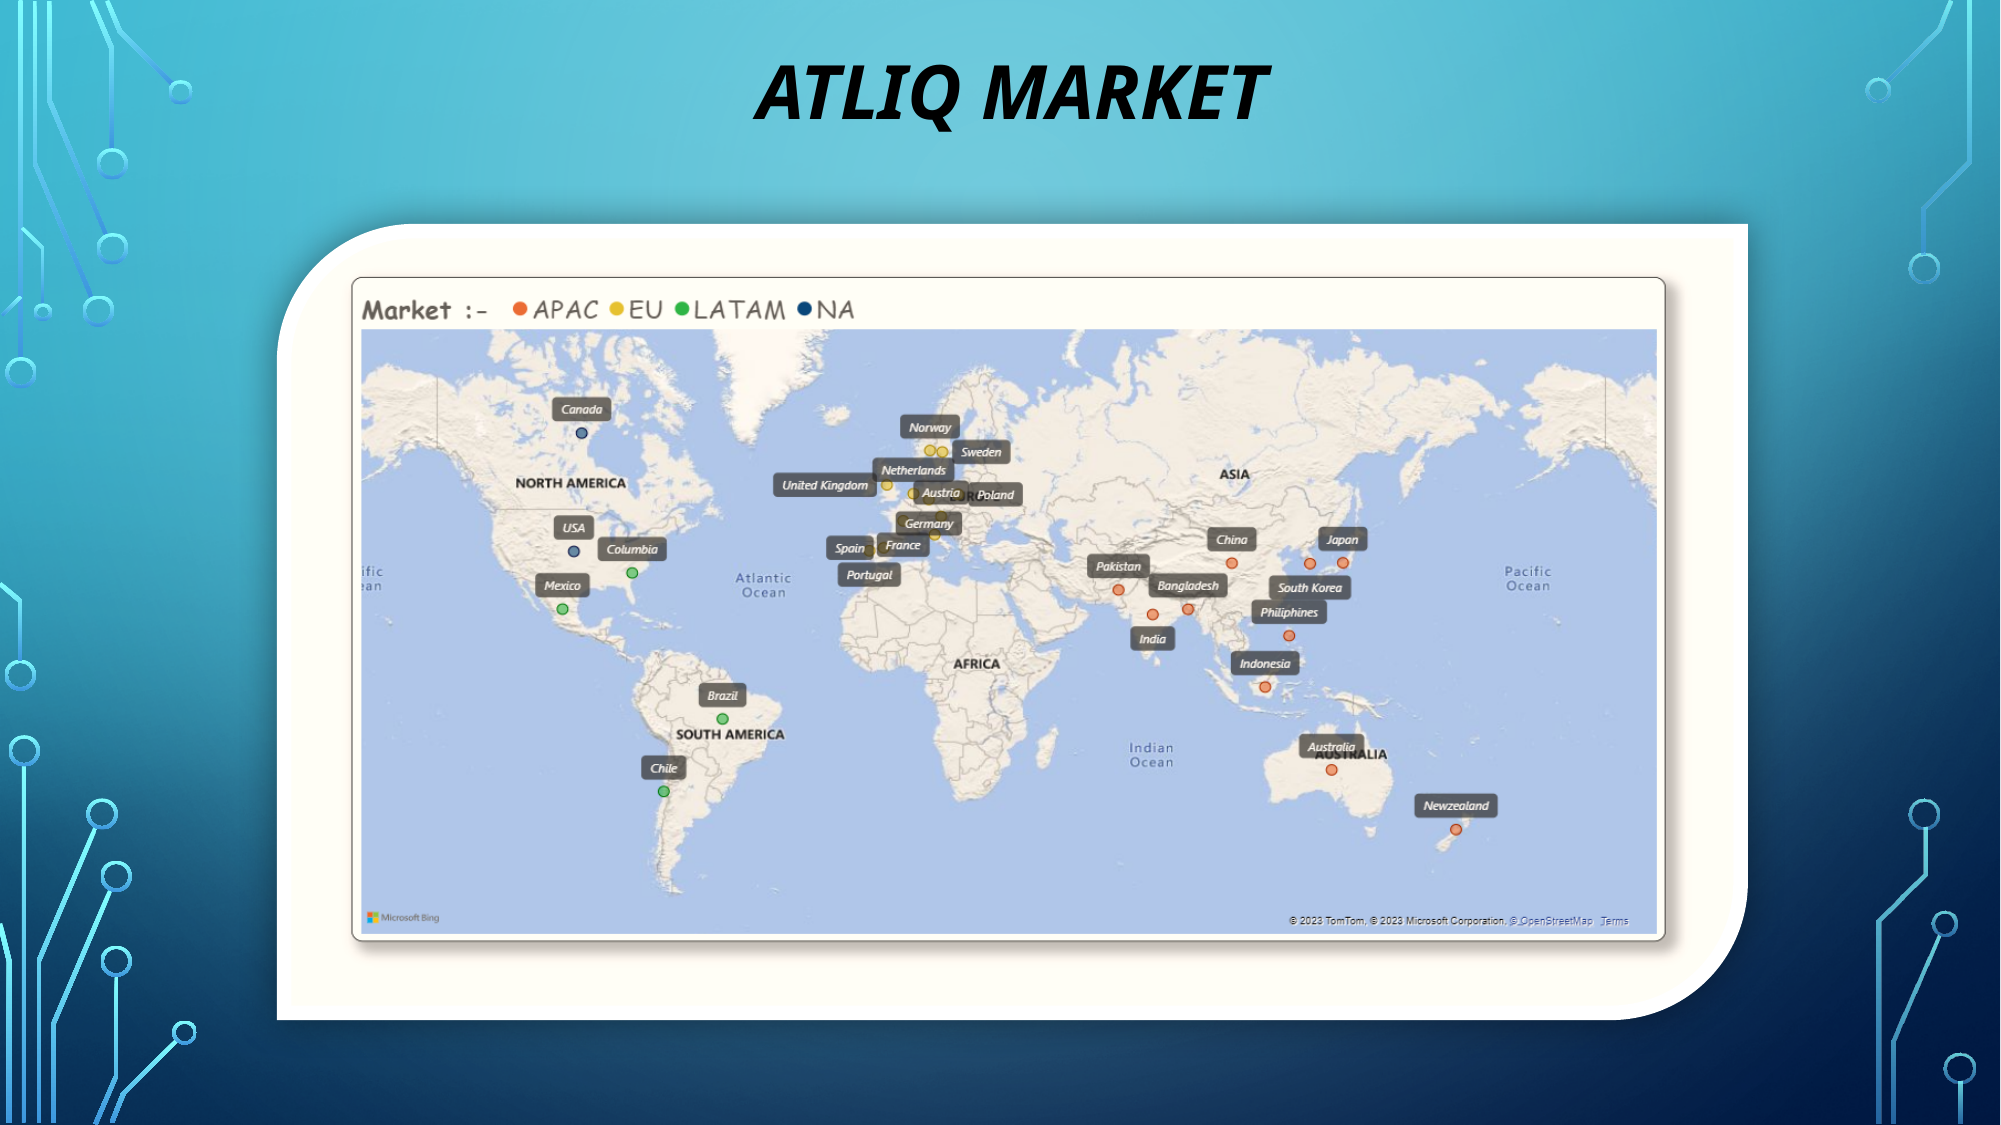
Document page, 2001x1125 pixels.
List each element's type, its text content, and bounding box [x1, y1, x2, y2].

picture [283, 230, 1741, 1014]
title Atliq Market [199, 0, 1825, 144]
